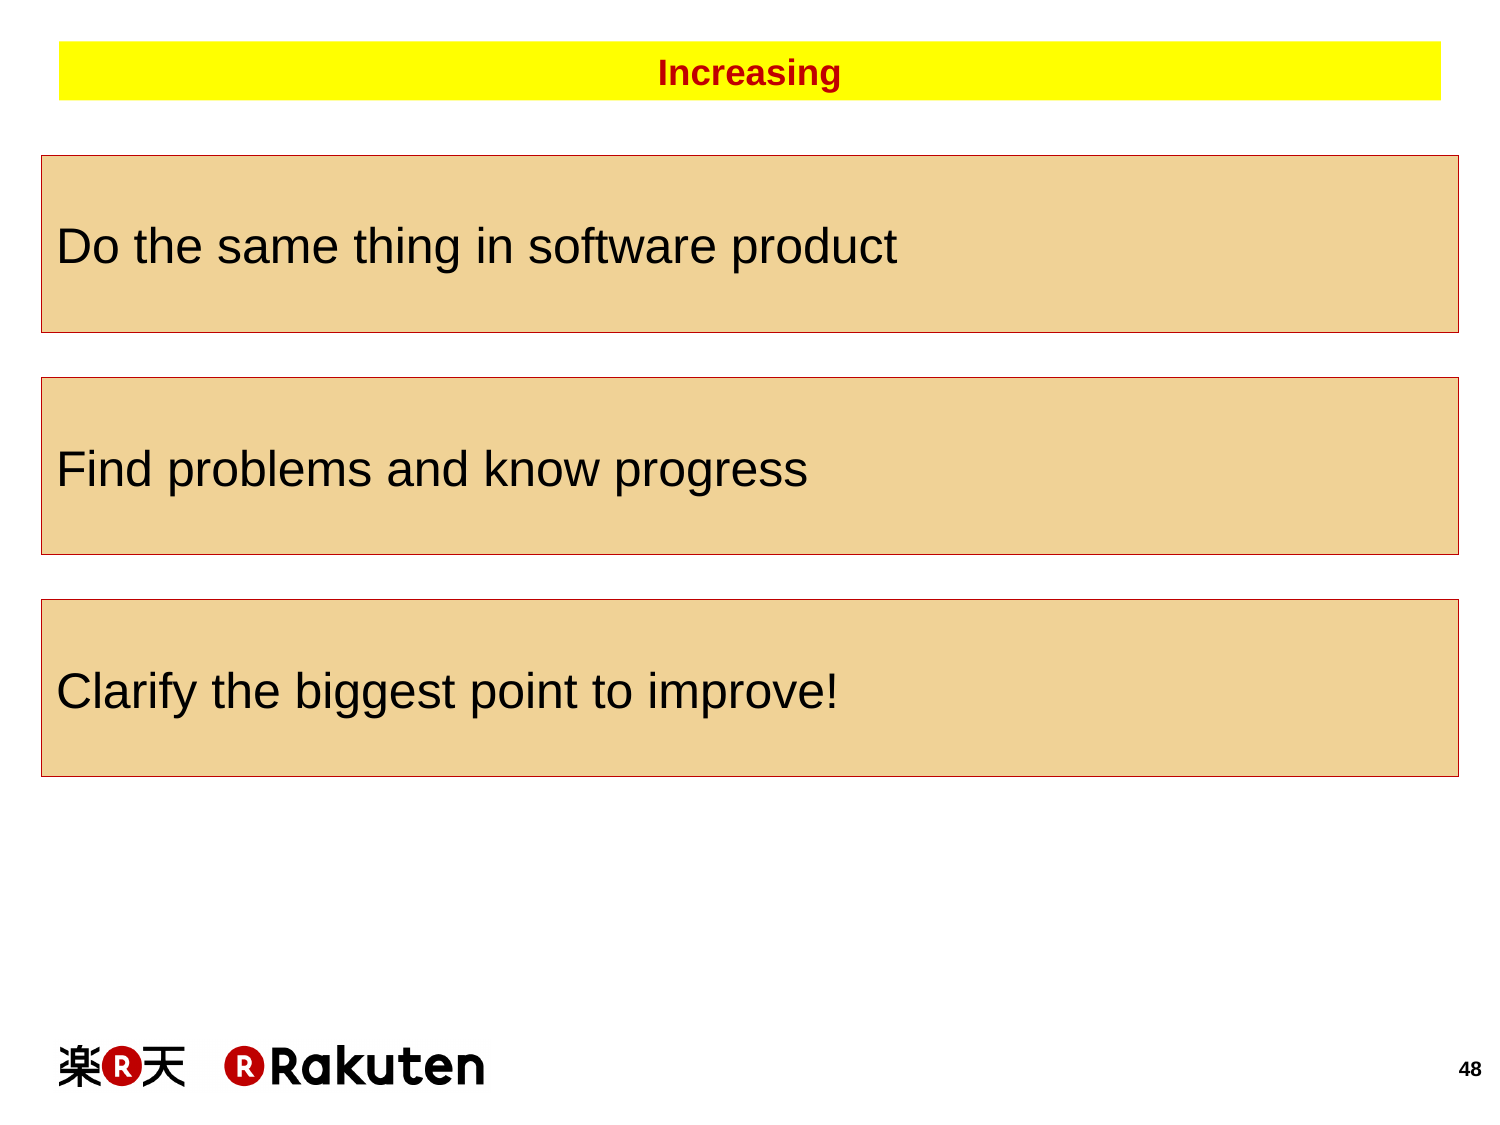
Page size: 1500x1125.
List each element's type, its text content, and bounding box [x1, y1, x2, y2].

picture [53, 1039, 491, 1093]
text_box Clarify the biggest point to improve! [41, 599, 1459, 777]
text_box Find problems and know progress [41, 377, 1459, 555]
title Increasing [59, 41, 1441, 101]
text_box Do the same thing in software product [41, 155, 1459, 333]
